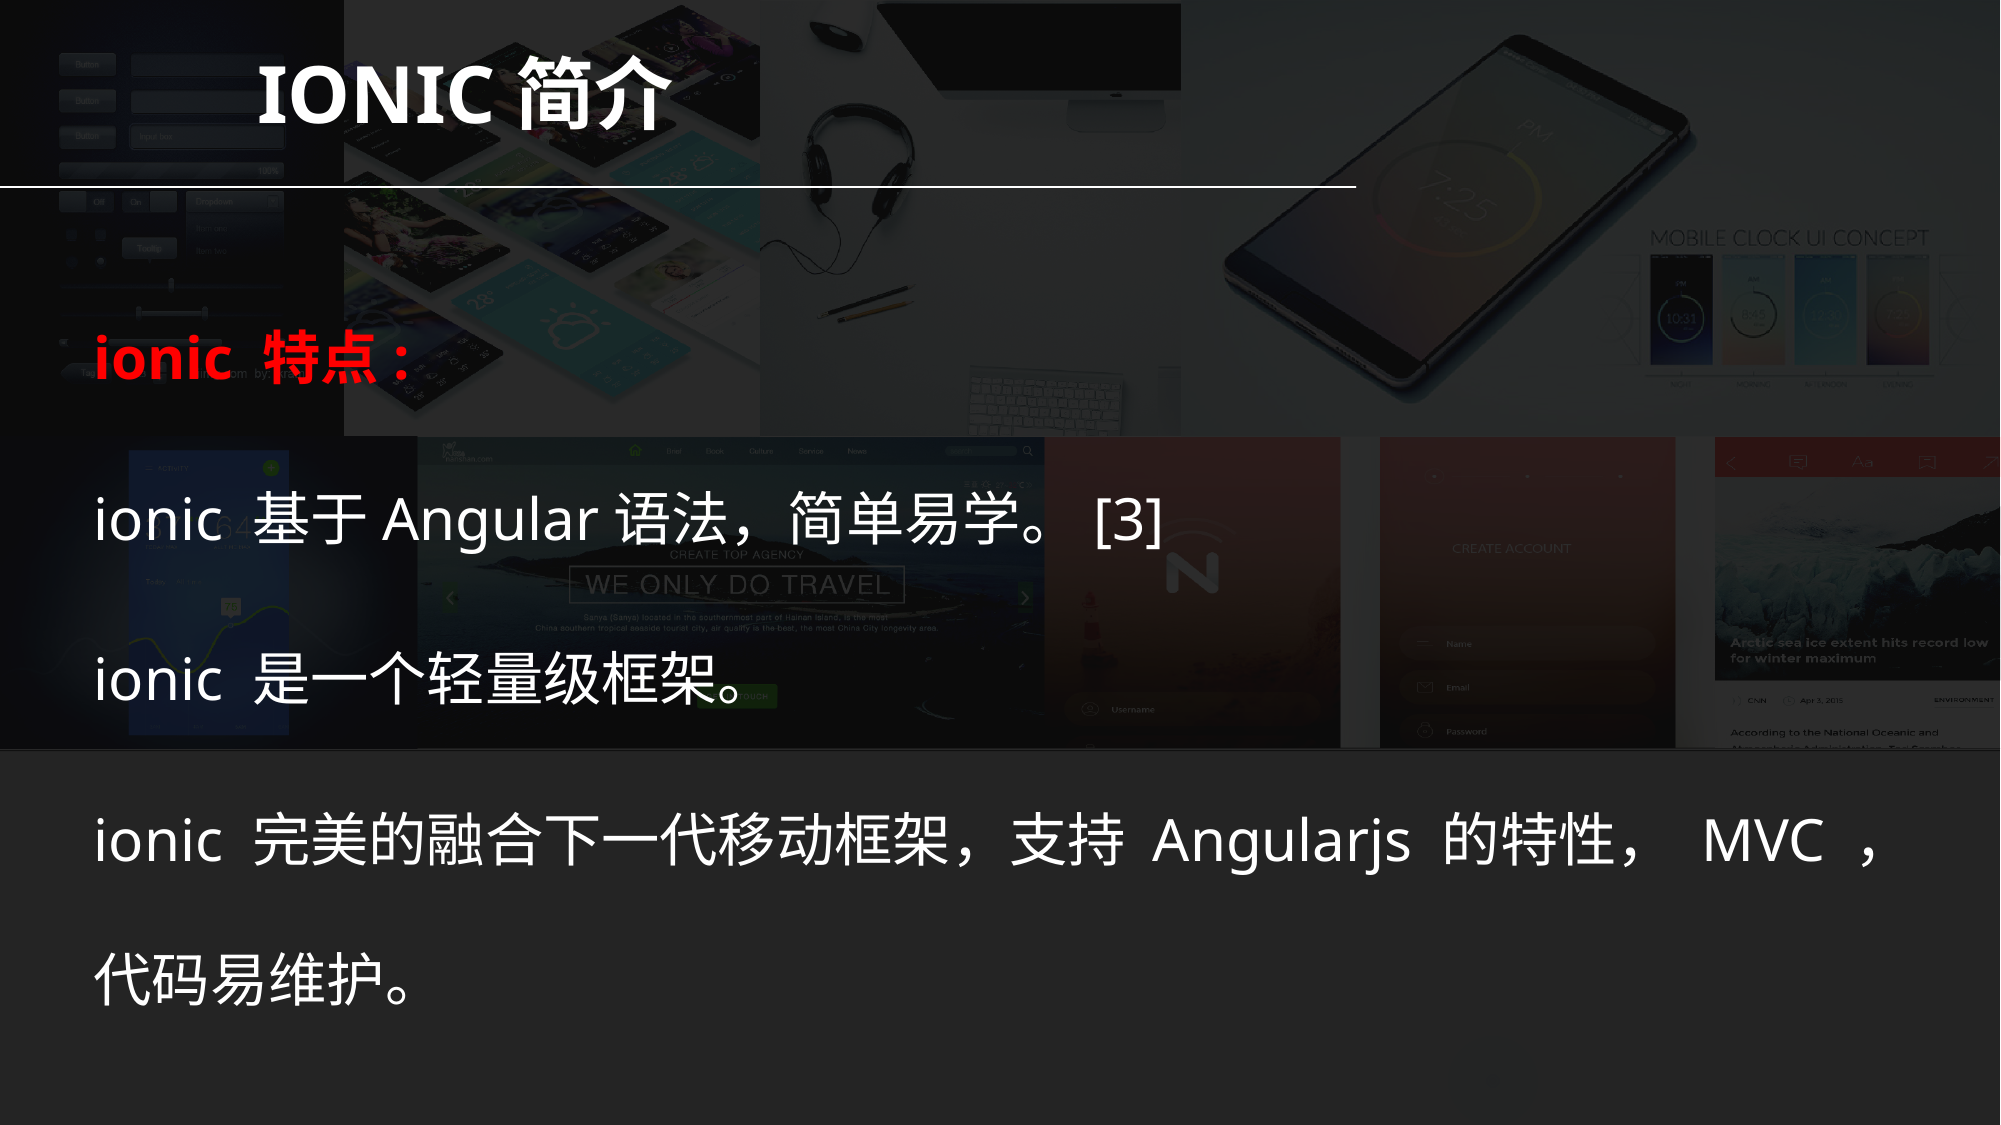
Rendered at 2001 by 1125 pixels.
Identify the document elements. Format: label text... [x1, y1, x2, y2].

list ionic 特点: ionic 基于Angular语法，简单易学。[3] ionic 是一个轻量级框架。 ionic 完美的融合下一代移动框架，支持 Angularjs 的特性， MVC ，代码易维护。 [78, 243, 1981, 1000]
list IONIC简介 [242, 36, 1350, 187]
